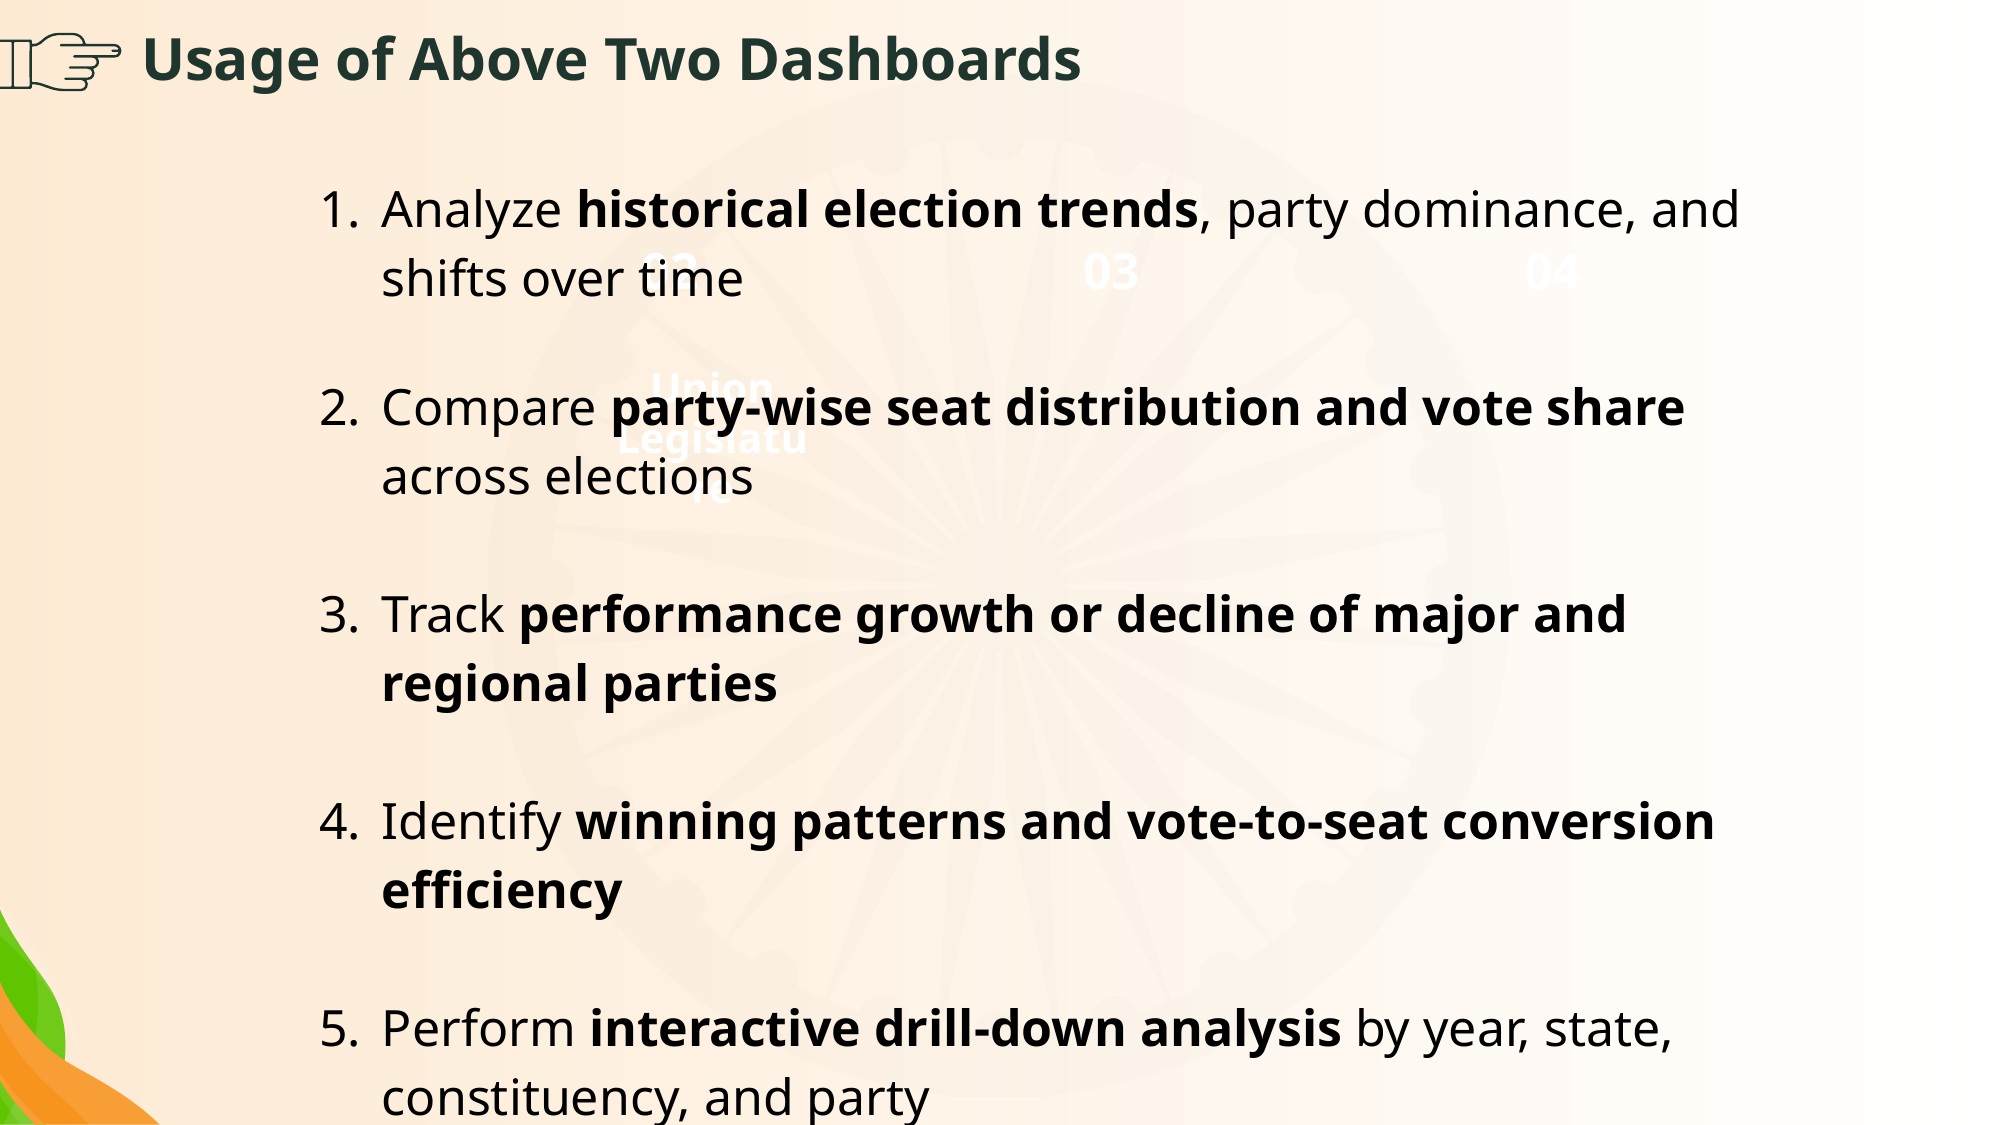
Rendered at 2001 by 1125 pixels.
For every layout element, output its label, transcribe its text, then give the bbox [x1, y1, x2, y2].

title Usage of Above Two Dashboards [126, 26, 1975, 99]
text_box Analyze historical election trends, party dominance, and shifts over time Compare party-wise seat distribution and vote share across elections Track performance growth or decline of major and regional parties Identify winning patterns and vote-to-seat conversion efficiency Perform interactive drill-down analysis by year, state, constituency, and party Support academic research, political strategy, and election forecasting [291, 153, 1809, 1125]
